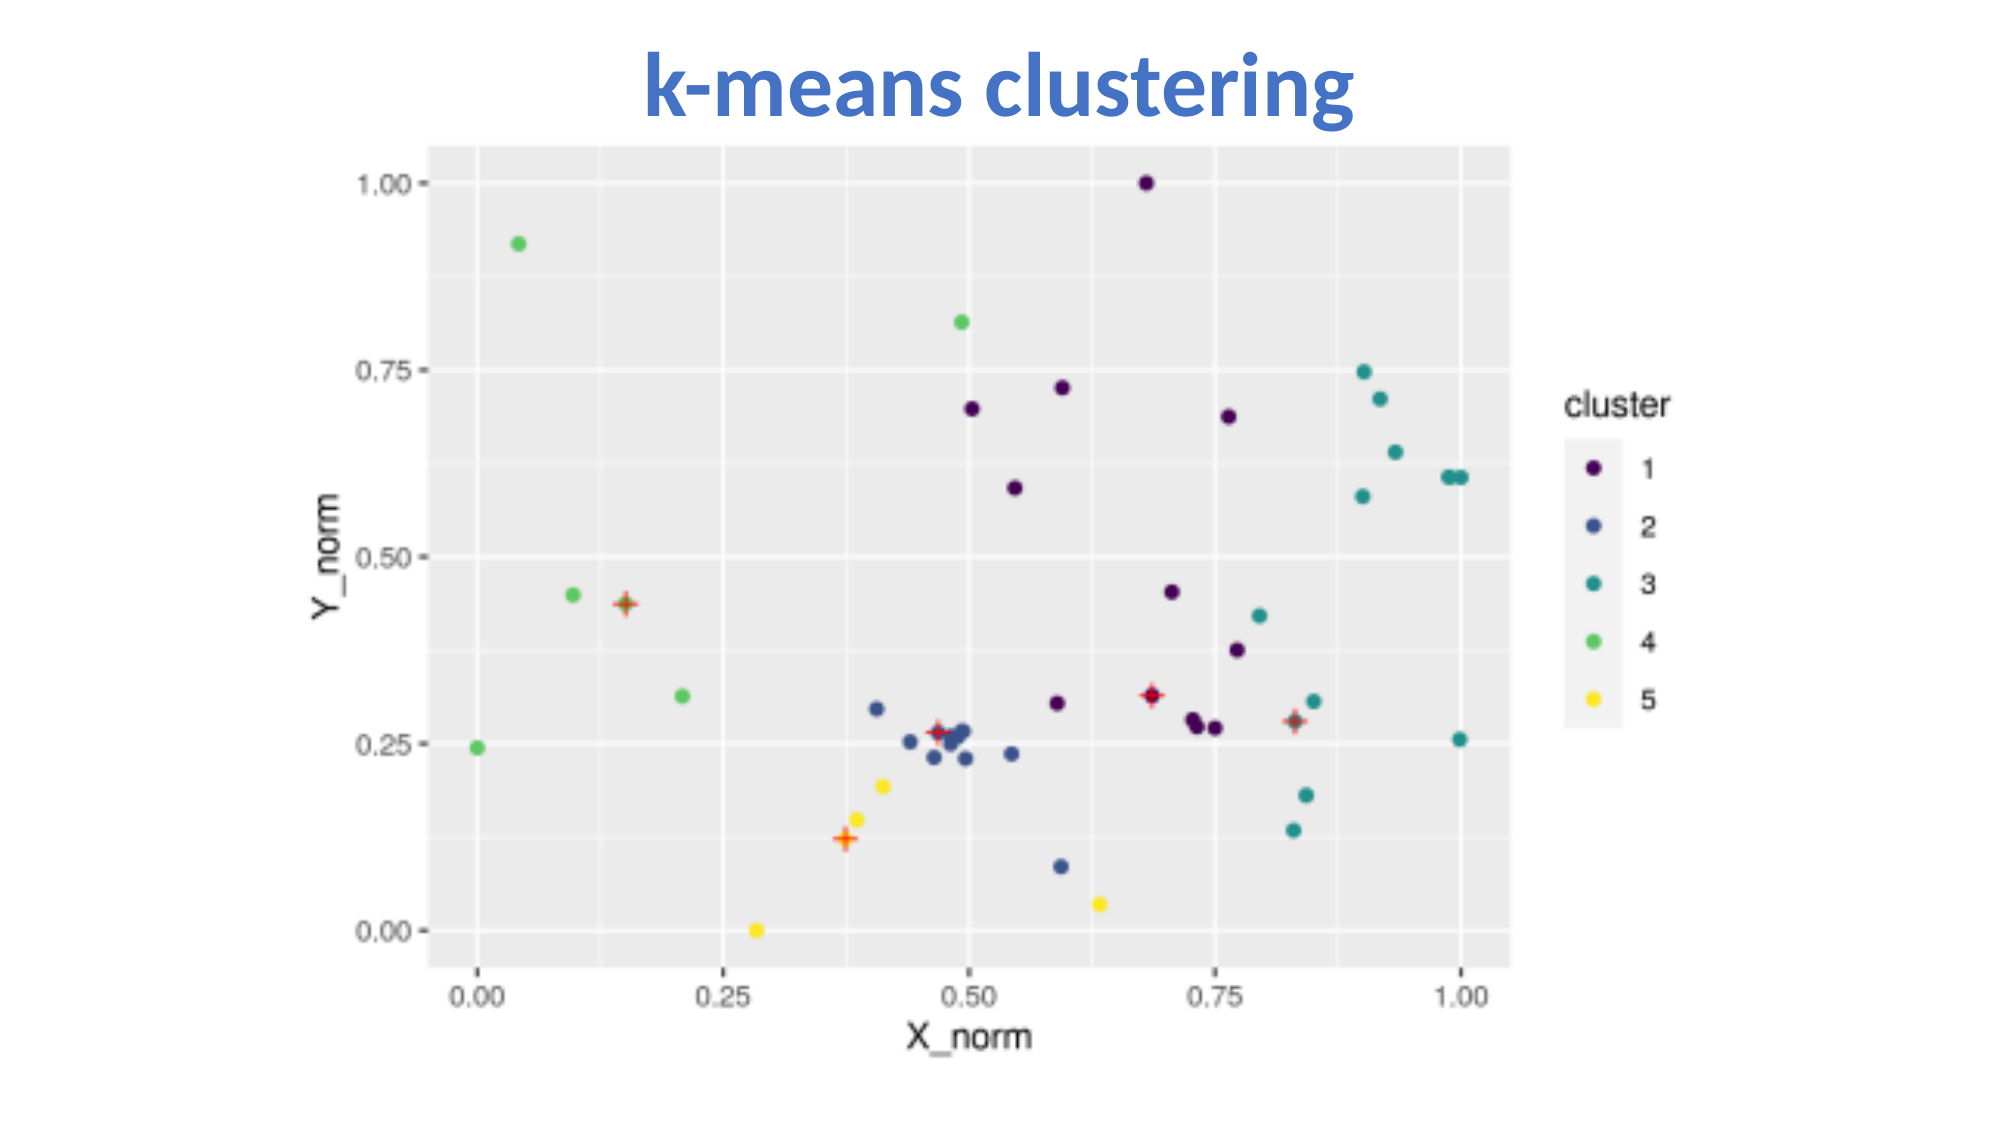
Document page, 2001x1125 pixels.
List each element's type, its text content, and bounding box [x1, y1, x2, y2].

picture [251, 132, 1749, 1062]
text_box k-means clustering [137, 29, 1863, 248]
